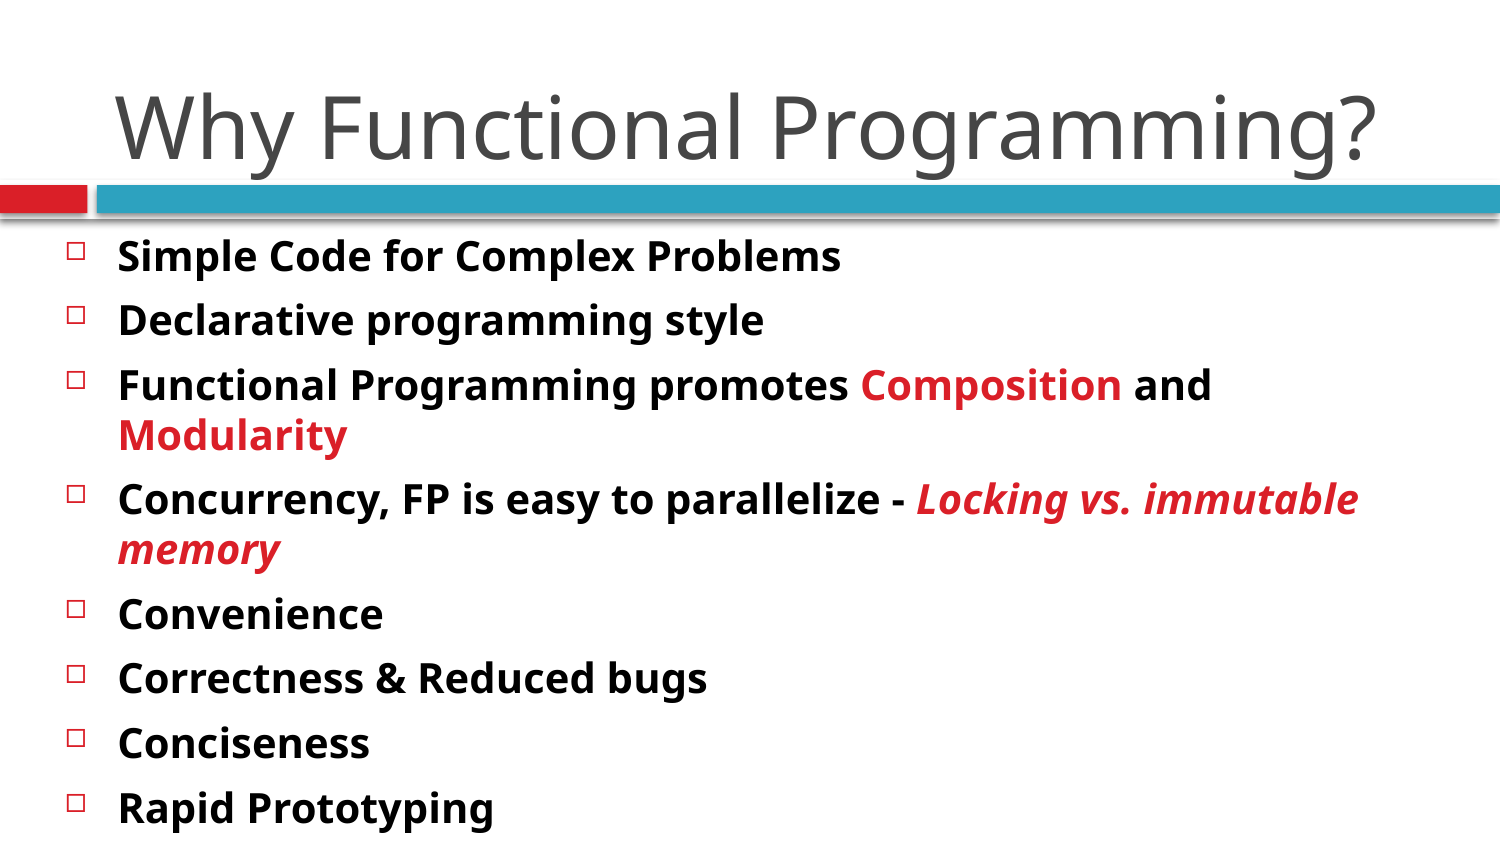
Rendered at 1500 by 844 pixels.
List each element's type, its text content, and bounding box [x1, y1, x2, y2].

list Simple Code for Complex Problems Declarative programming style Functional Programming promotes Composition and Modularity Concurrency, FP is easy to parallelize - Locking vs. immutable memory Convenience Correctness & Reduced bugs Conciseness Rapid Prototyping [50, 221, 1450, 797]
title Why Functional Programming? [99, 19, 1438, 185]
